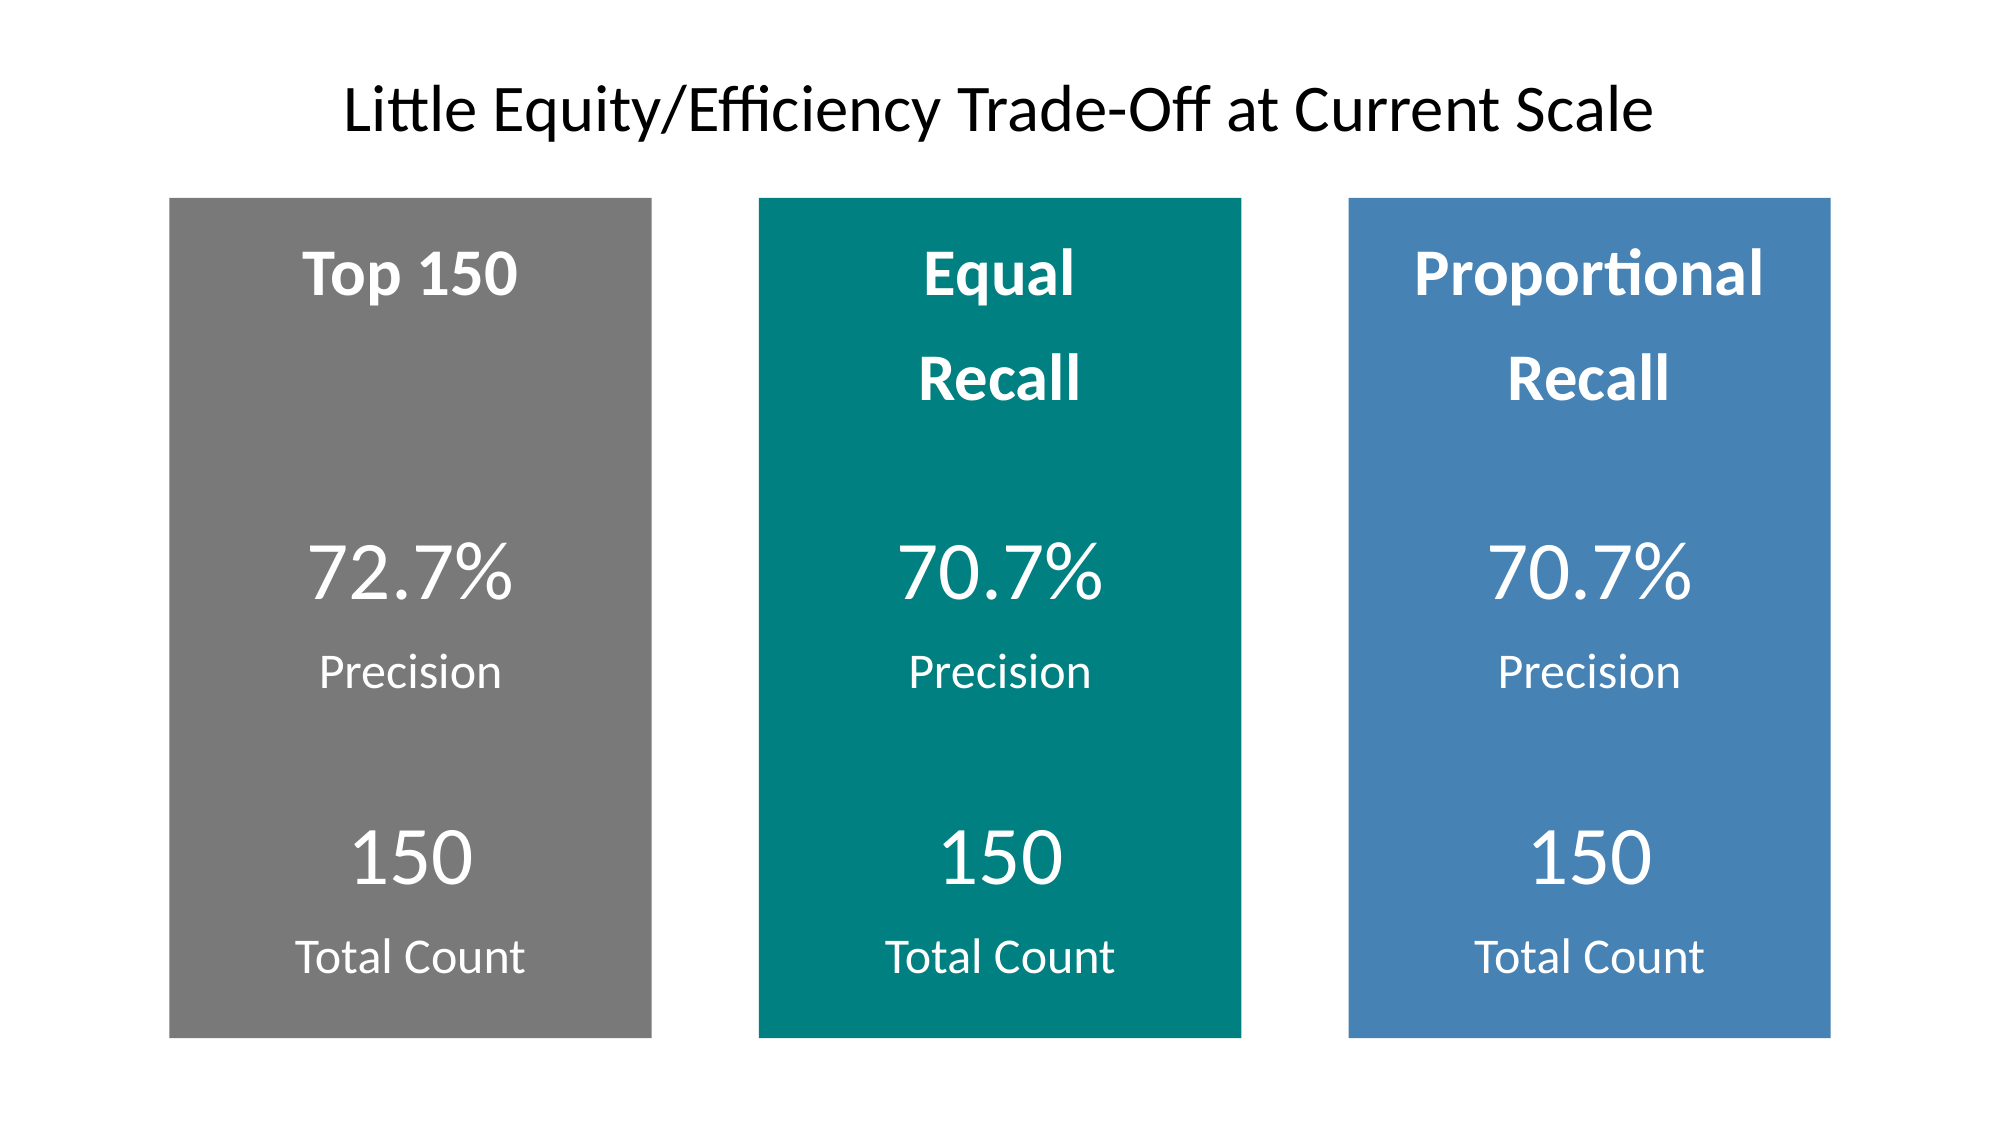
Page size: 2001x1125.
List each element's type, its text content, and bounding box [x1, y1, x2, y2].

text_box Top 150 72.7% Precision 150 Total Count [169, 197, 652, 1039]
text_box Little Equity/Efficiency Trade-Off at Current Scale [99, 45, 1900, 233]
text_box Proportional Recall 70.7% Precision 150 Total Count [1348, 197, 1831, 1039]
text_box Equal Recall 70.7% Precision 150 Total Count [758, 197, 1242, 1039]
